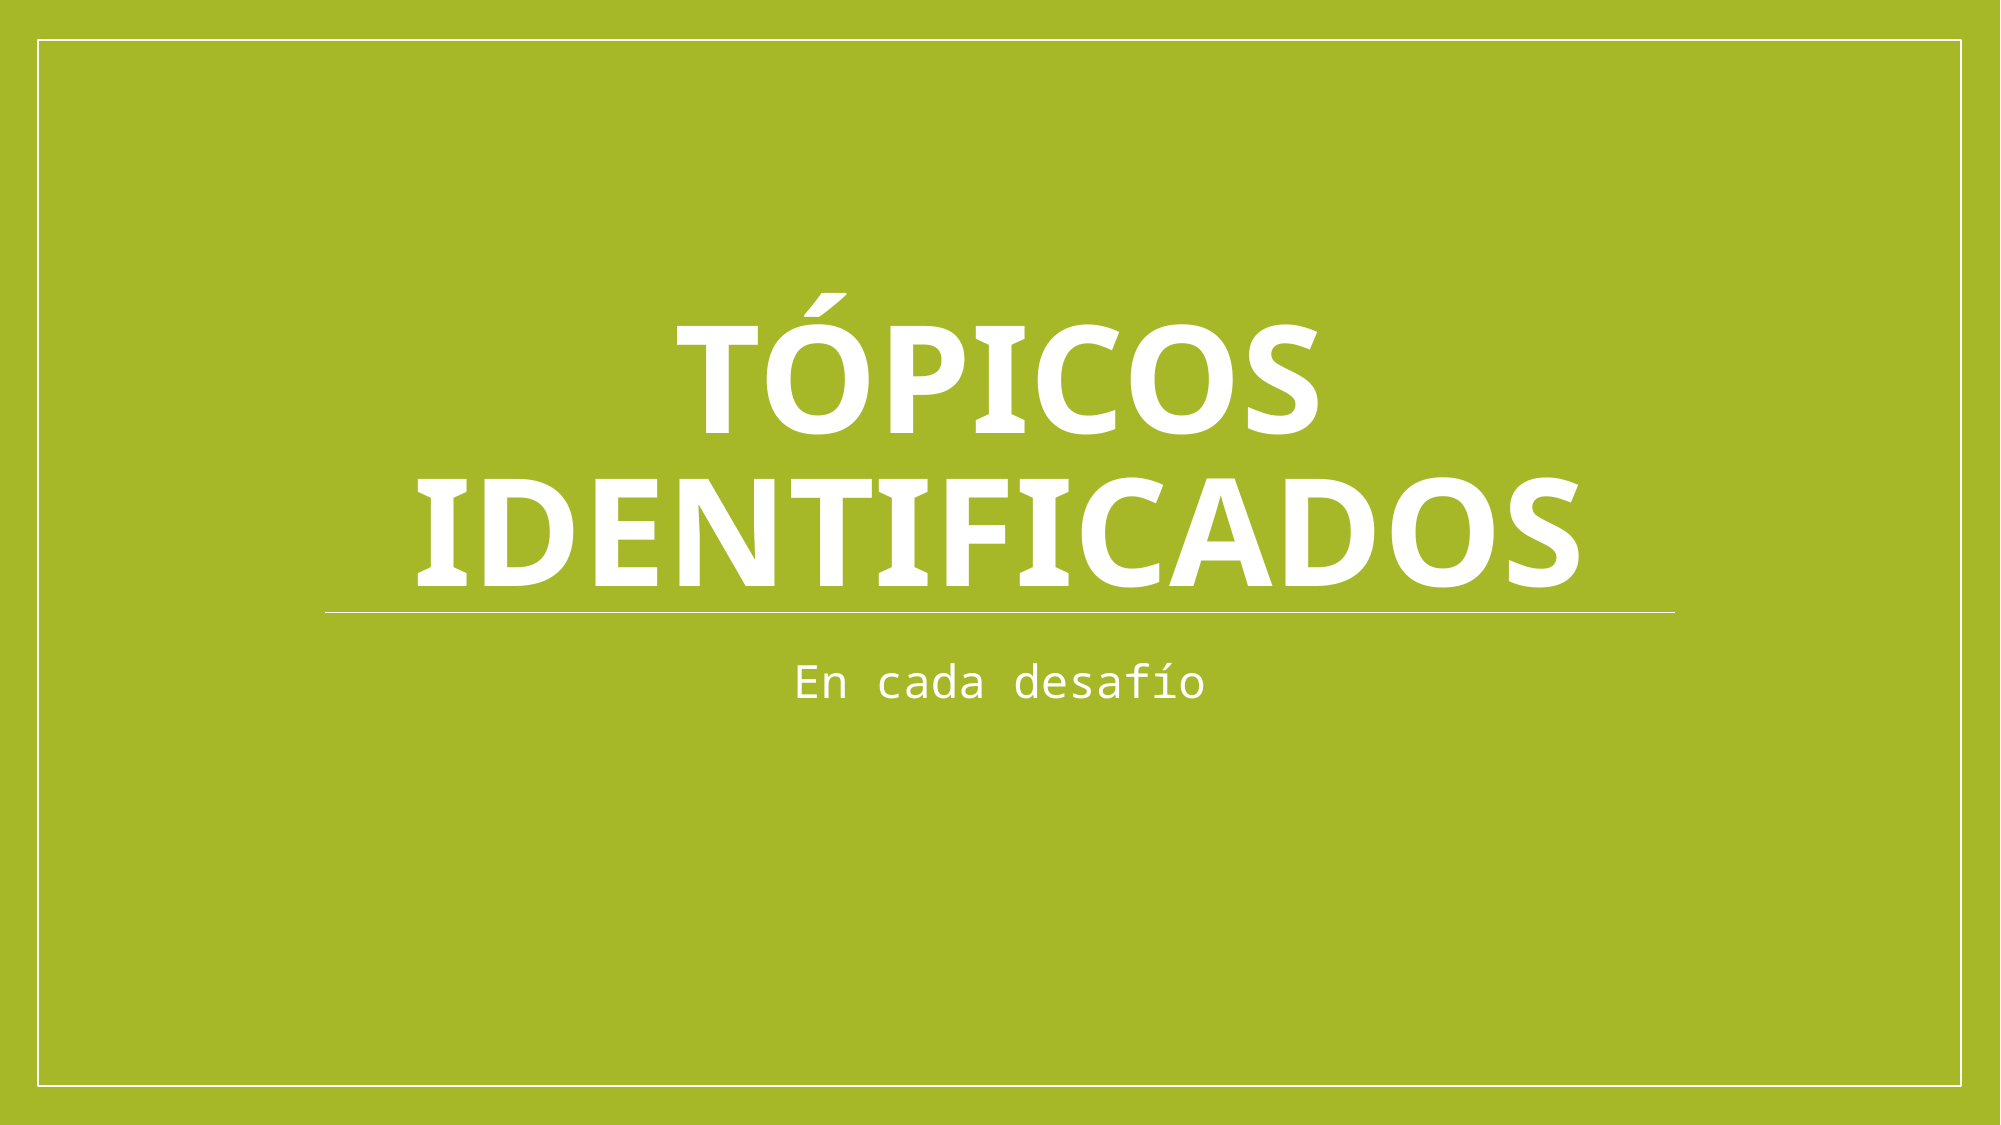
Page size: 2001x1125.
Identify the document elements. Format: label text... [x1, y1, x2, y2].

title Tópicos IDENTIFICADOS [182, 144, 1818, 625]
subtitle En cada desafío [280, 651, 1719, 880]
